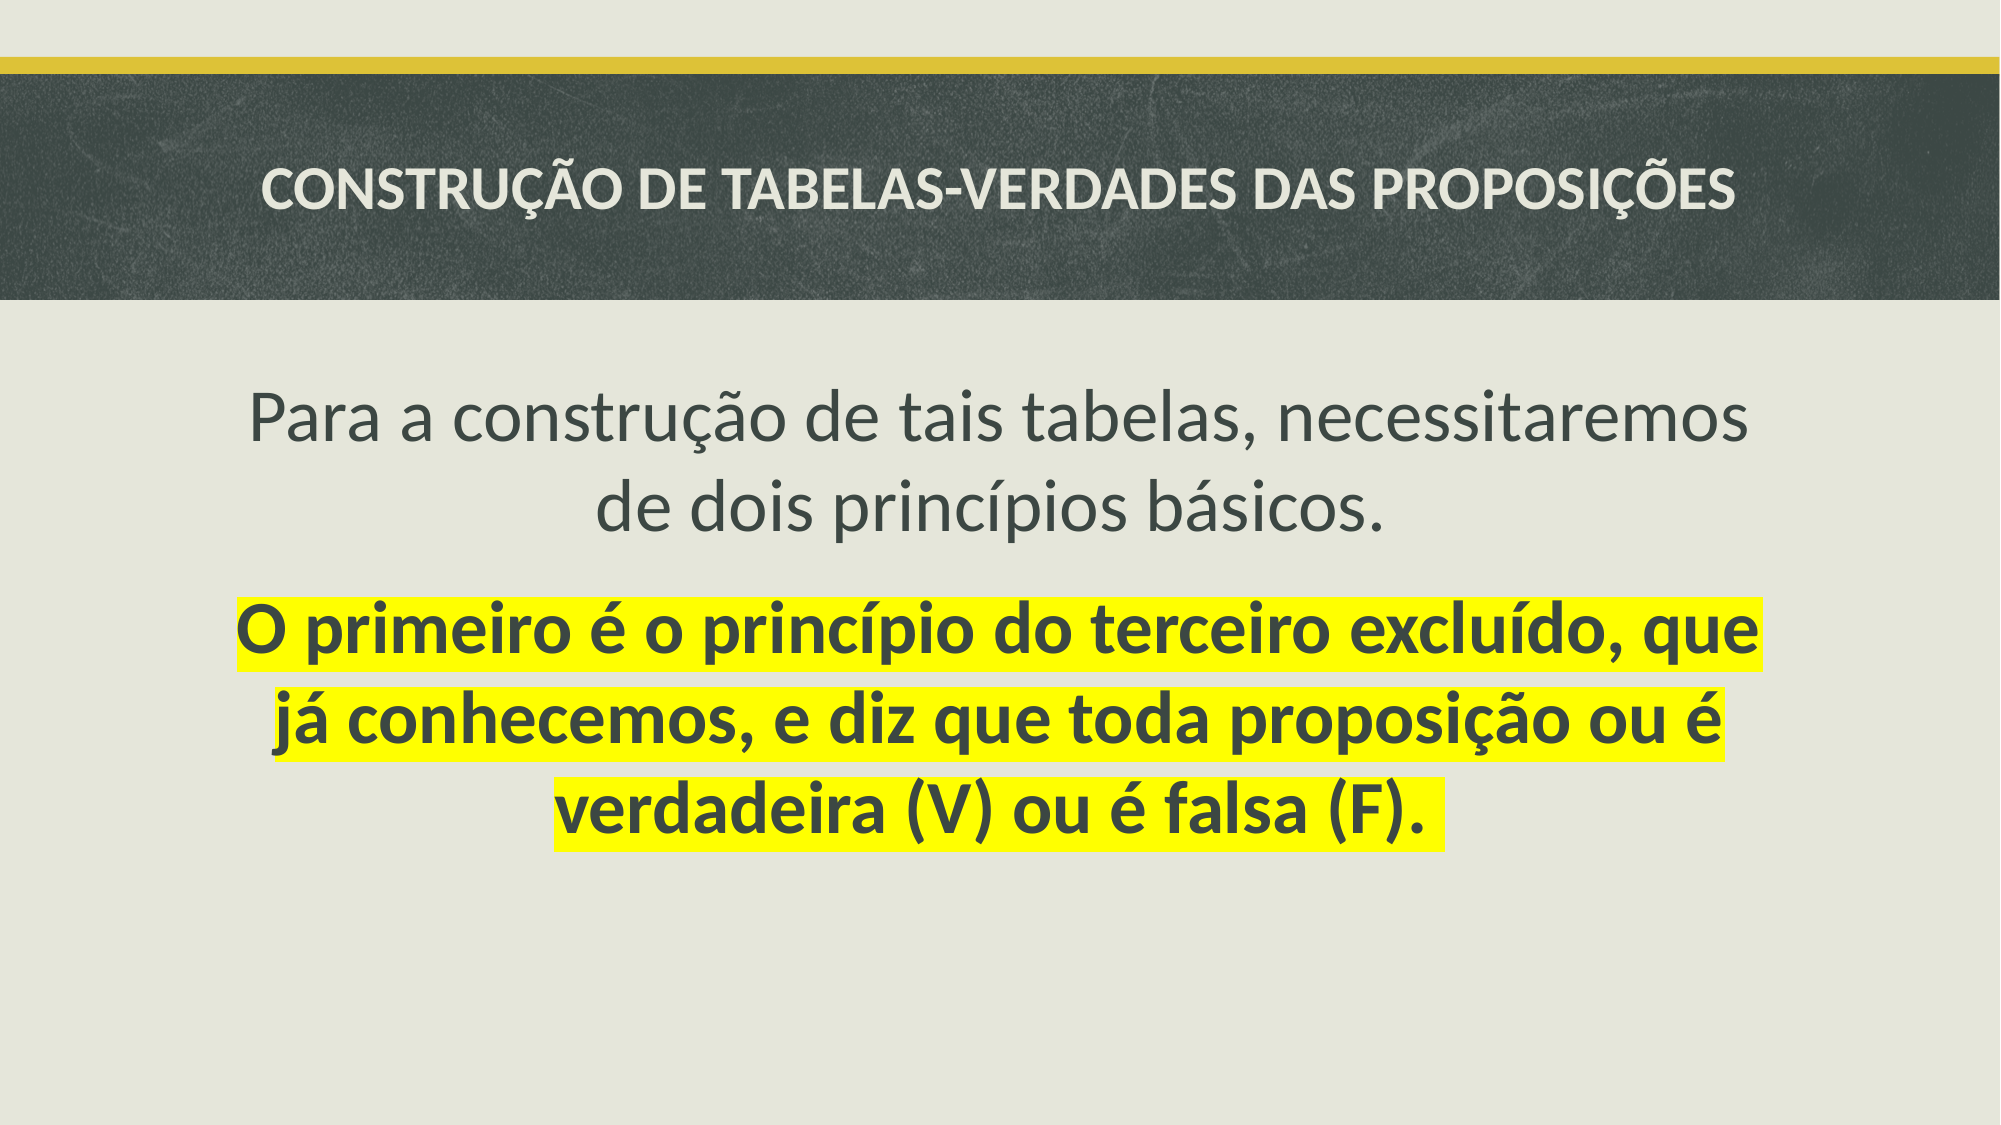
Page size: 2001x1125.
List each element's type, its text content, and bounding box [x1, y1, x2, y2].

picture [0, 74, 2000, 300]
title CONSTRUÇÃO DE TABELAS-VERDADES DAS PROPOSIÇÕES [210, 76, 1790, 300]
list Para a construção de tais tabelas, necessitaremos de dois princípios básicos. O primeiro é o princípio do terceiro excluído, que já conhecemos, e diz que toda proposição ou é verdadeira (V) ou é falsa (F). [210, 359, 1790, 1014]
